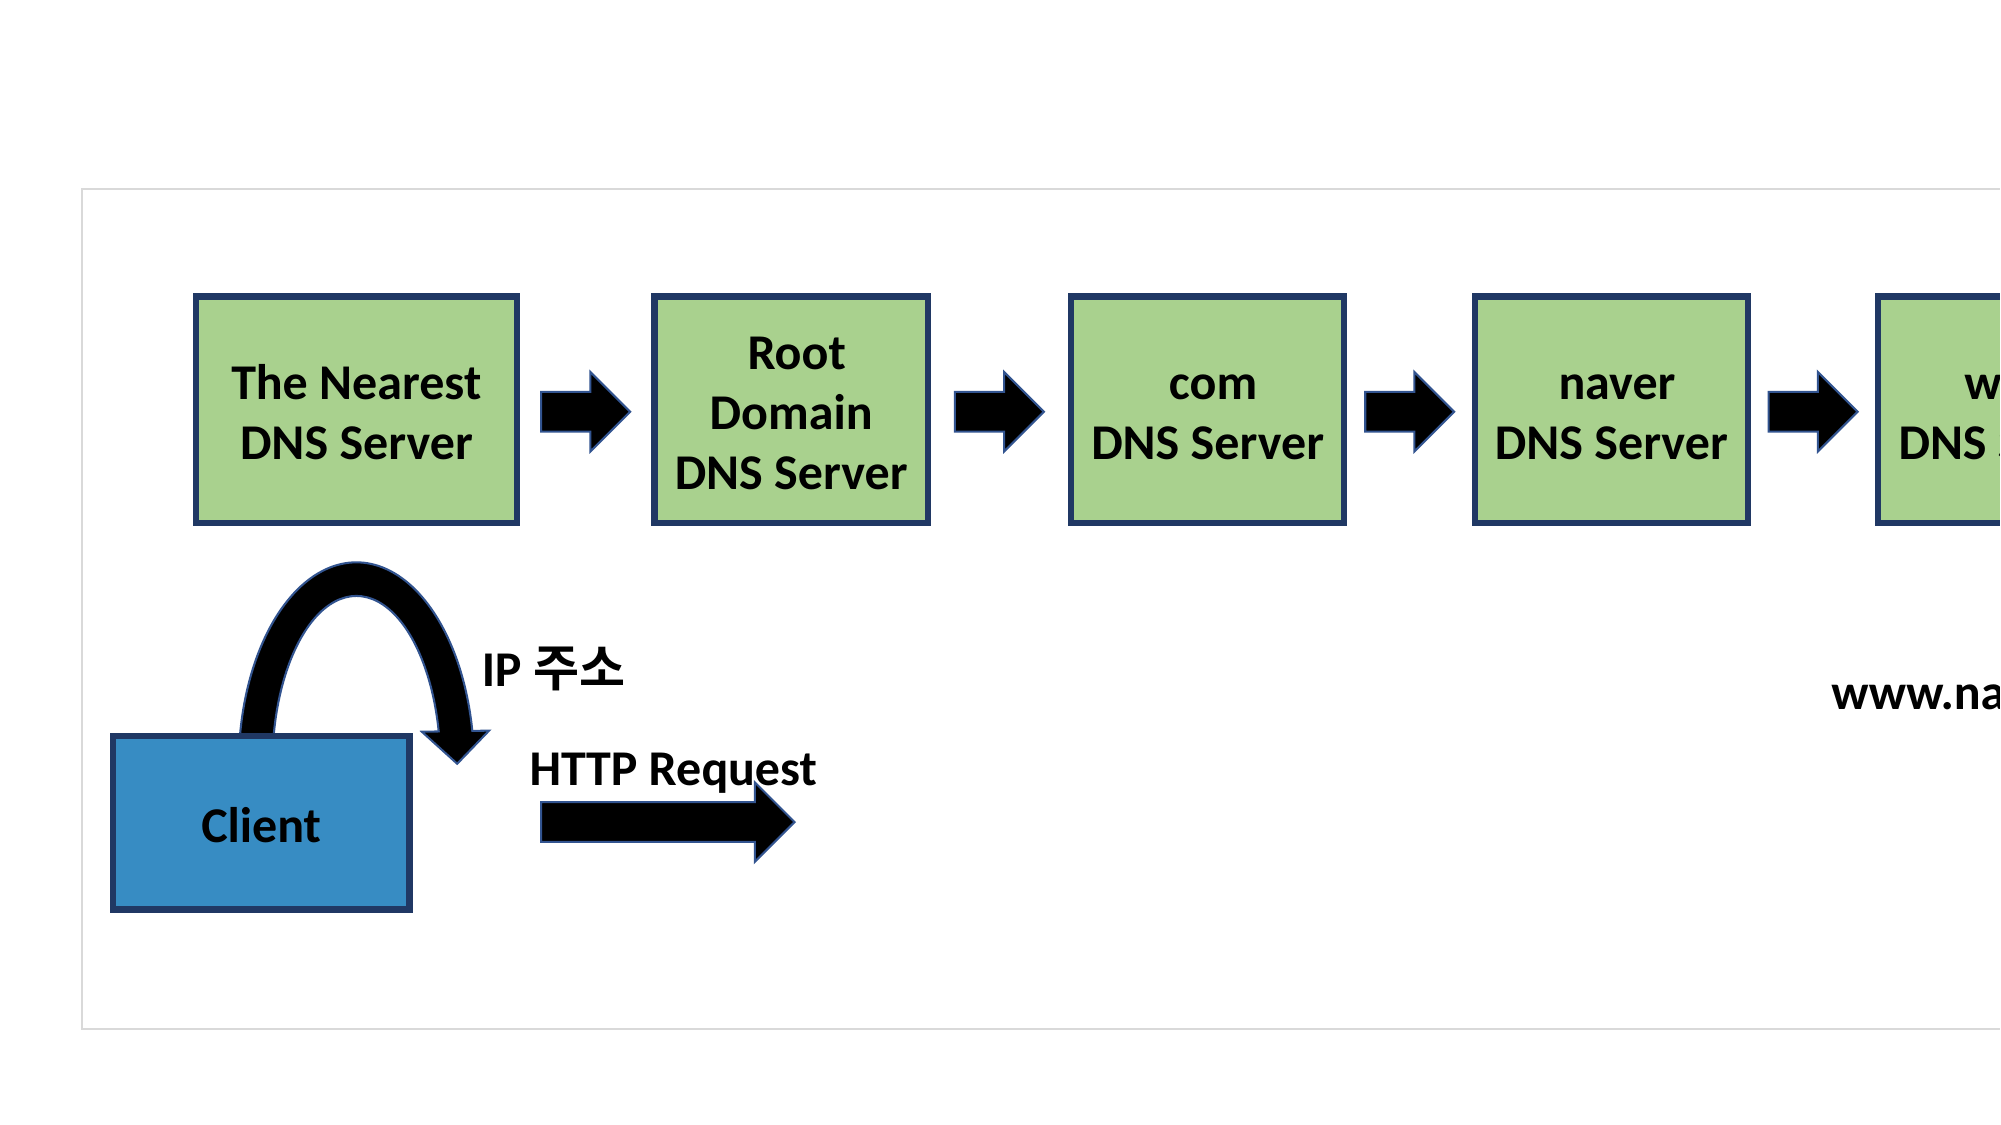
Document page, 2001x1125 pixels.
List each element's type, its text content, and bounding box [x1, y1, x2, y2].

text_box [540, 803, 797, 865]
text_box IP주소 [458, 629, 649, 705]
text_box naver DNS Server [1474, 296, 1749, 524]
text_box [1364, 369, 1456, 454]
text_box The Nearest DNS Server [195, 296, 518, 524]
text_box [238, 561, 482, 766]
text_box HTTP Request [482, 727, 864, 803]
text_box www.naver.com [1809, 651, 2000, 727]
text_box www DNS Server [1877, 296, 2000, 524]
text_box [1767, 369, 1860, 454]
text_box com DNS Server [1070, 296, 1345, 524]
text_box Root Domain DNS Server [653, 296, 929, 524]
text_box Client [112, 735, 410, 911]
text_box [953, 369, 1046, 454]
text_box [540, 369, 632, 454]
